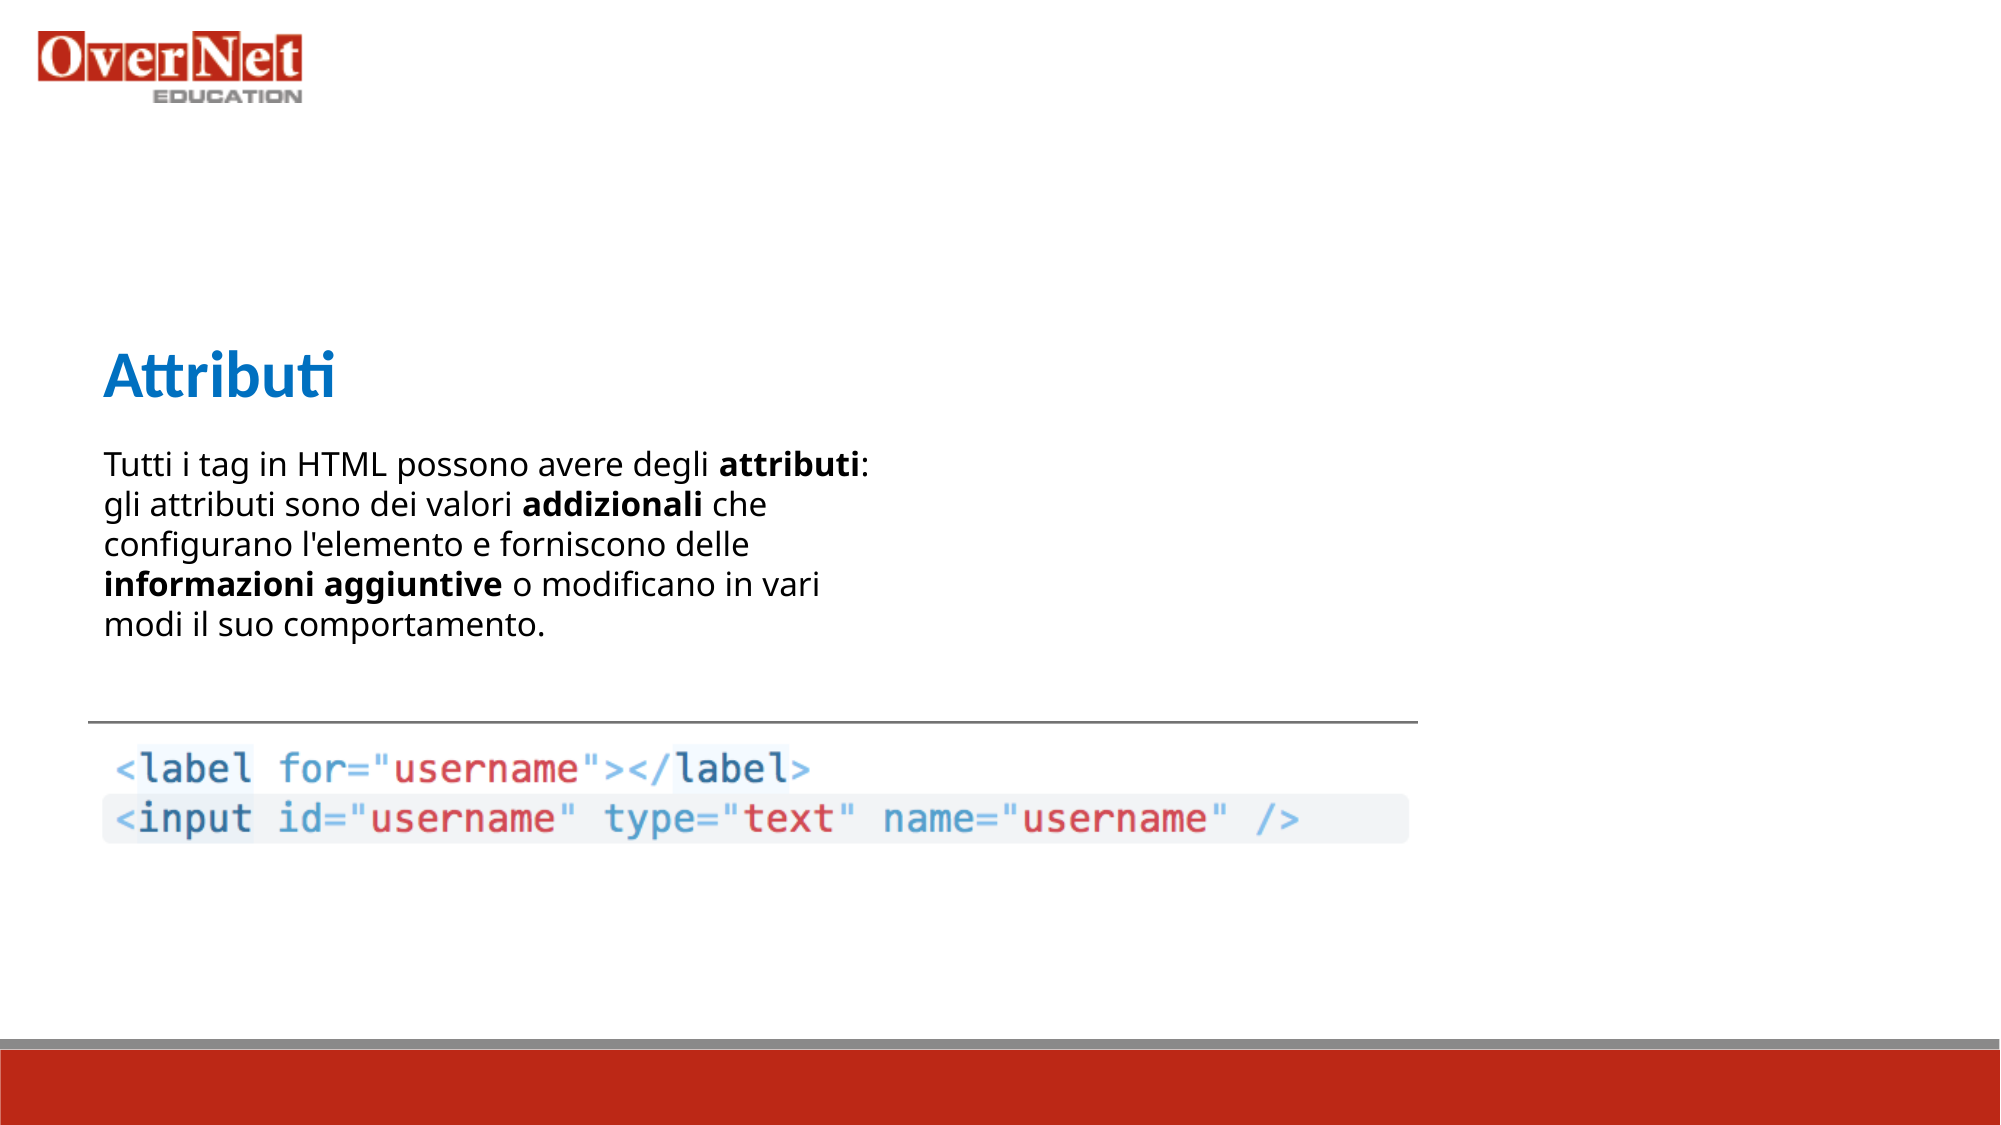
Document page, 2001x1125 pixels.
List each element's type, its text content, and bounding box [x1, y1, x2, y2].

text_box Tutti i tag in HTML possono avere degli attributi: gli attributi sono dei valori addizionali che configurano l'elemento e forniscono delle informazioni aggiuntive o modificano in vari modi il suo comportamento. [88, 436, 922, 675]
text_box Attributi [88, 231, 833, 419]
picture [35, 31, 304, 103]
picture [87, 721, 1418, 912]
